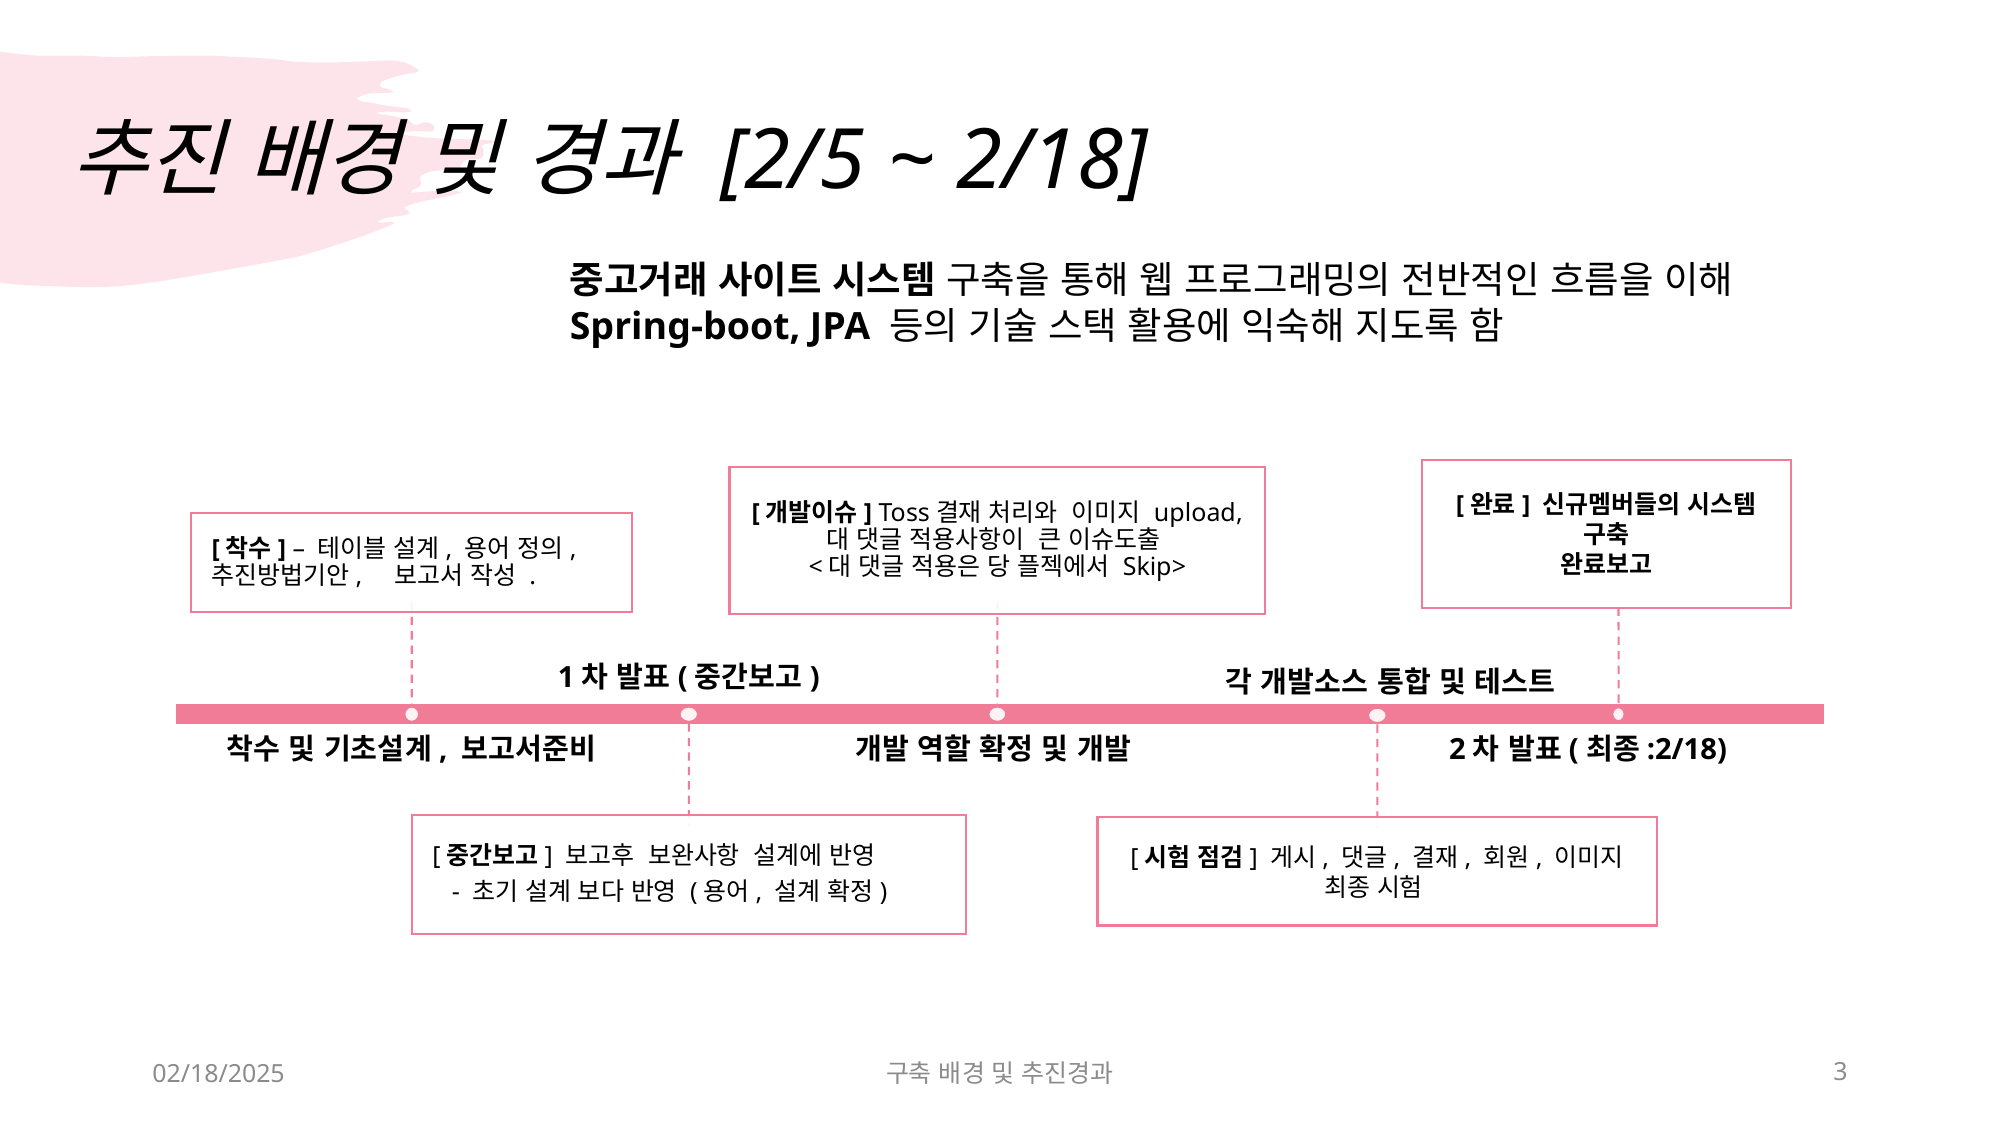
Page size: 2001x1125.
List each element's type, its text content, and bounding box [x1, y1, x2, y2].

title 추진 배경 및 경과 [2/5 ~ 2/18] [56, 53, 1782, 271]
text_box 중고거래 사이트 시스템 구축을 통해 웹 프로그래밍의 전반적인 흐름을 이해 Spring-boot, JPA 등의 기술 스택 활용에 익숙해 지도록 함 [555, 249, 1926, 355]
footer 구축 배경 및 추진경과 [662, 1042, 1338, 1103]
slide_number 3 [1412, 1042, 1863, 1103]
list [174, 433, 1825, 995]
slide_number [137, 1042, 588, 1103]
